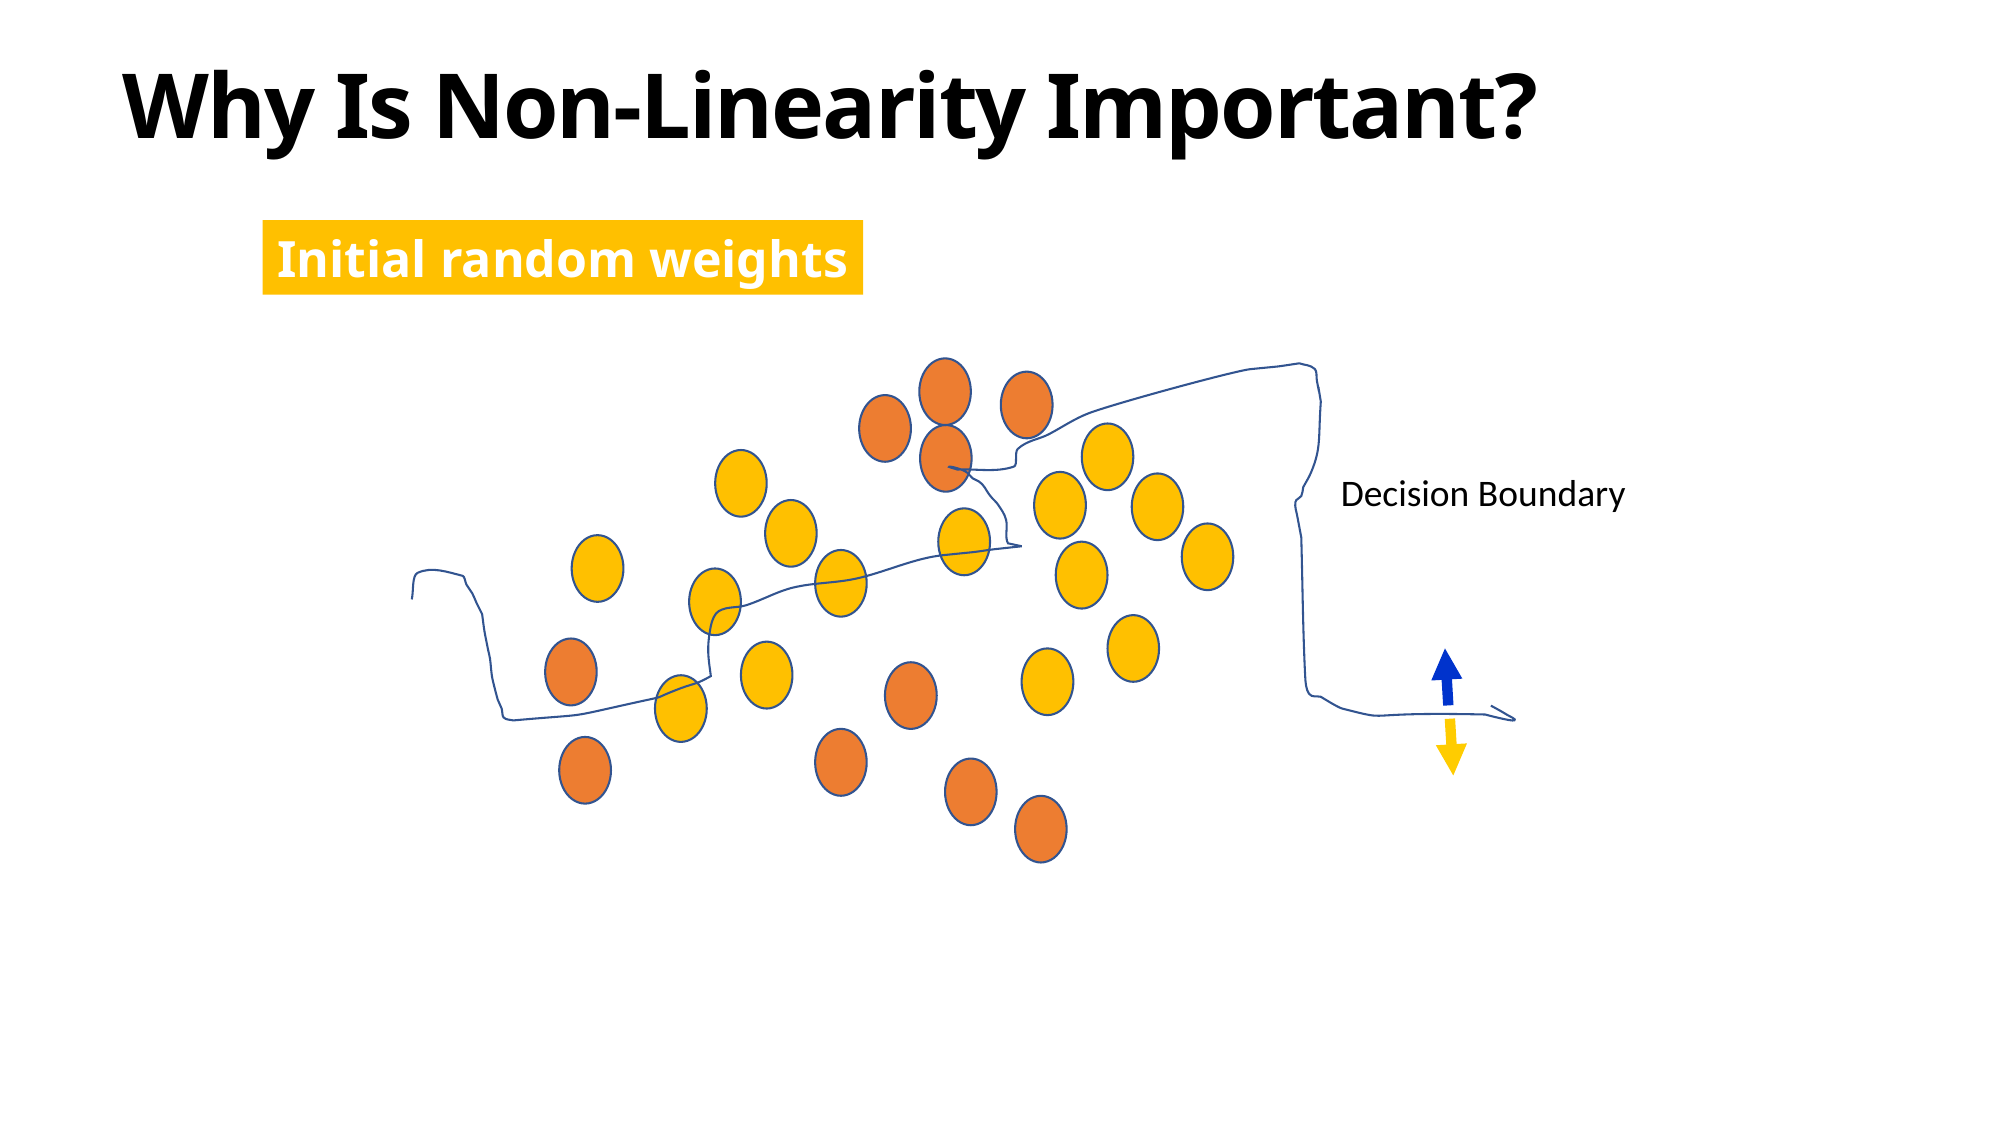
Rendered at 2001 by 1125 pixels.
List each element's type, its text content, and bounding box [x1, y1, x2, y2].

text_box [653, 684, 708, 743]
text_box [739, 640, 794, 710]
text_box [688, 567, 742, 628]
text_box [1444, 648, 1449, 706]
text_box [1449, 718, 1454, 776]
text_box [764, 498, 818, 568]
text_box [937, 507, 992, 554]
text_box [918, 357, 972, 427]
text_box [814, 727, 868, 797]
text_box [570, 534, 625, 603]
text_box [410, 362, 1516, 722]
text_box [883, 661, 938, 730]
text_box [714, 448, 768, 518]
text_box Initial random weights [262, 220, 864, 295]
text_box [814, 548, 867, 582]
text_box [919, 425, 973, 493]
text_box [558, 735, 613, 805]
text_box [1111, 669, 1153, 683]
text_box Why Is Non-Linearity Important? [108, 53, 2000, 202]
text_box Decision Boundary [1326, 461, 1707, 522]
text_box [944, 757, 998, 827]
text_box [999, 370, 1054, 440]
text_box [1020, 660, 1075, 717]
text_box [711, 630, 730, 637]
text_box [1014, 794, 1068, 864]
text_box [858, 394, 912, 463]
